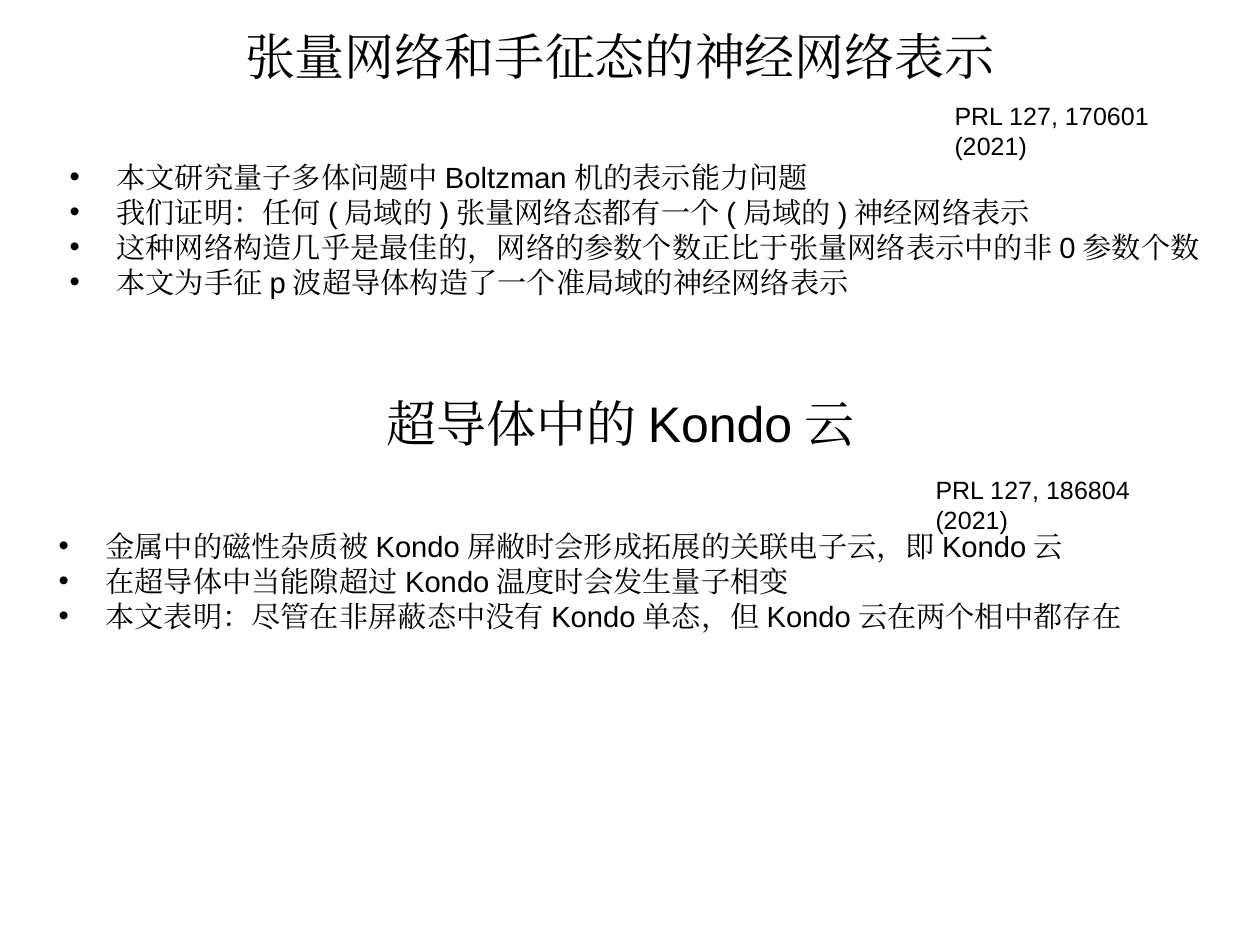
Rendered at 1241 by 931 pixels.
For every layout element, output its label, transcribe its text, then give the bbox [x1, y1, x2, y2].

text_box 张量网络和手征态的神经网络表示 [230, 17, 1010, 93]
text_box PRL 127, 186804 (2021) [920, 467, 1206, 542]
text_box PRL 127, 170601 (2021) [939, 93, 1225, 168]
text_box 本文研究量子多体问题中Boltzman机的表示能力问题 我们证明：任何(局域的)张量网络态都有一个(局域的)神经网络表示 这种网络构造几乎是最佳的，网络的参数个数正比于张量网络表示中的非0参数个数 本文为手征p波超导体构造了一个准局域的神经网络表示 [54, 151, 1215, 307]
text_box 超导体中的Kondo云 [371, 384, 869, 460]
text_box 金属中的磁性杂质被Kondo屏敝时会形成拓展的关联电子云，即Kondo云 在超导体中当能隙超过Kondo温度时会发生量子相变 本文表明：尽管在非屏蔽态中没有Kondo单态，但Kondo云在两个相中都存在 [43, 520, 1137, 641]
